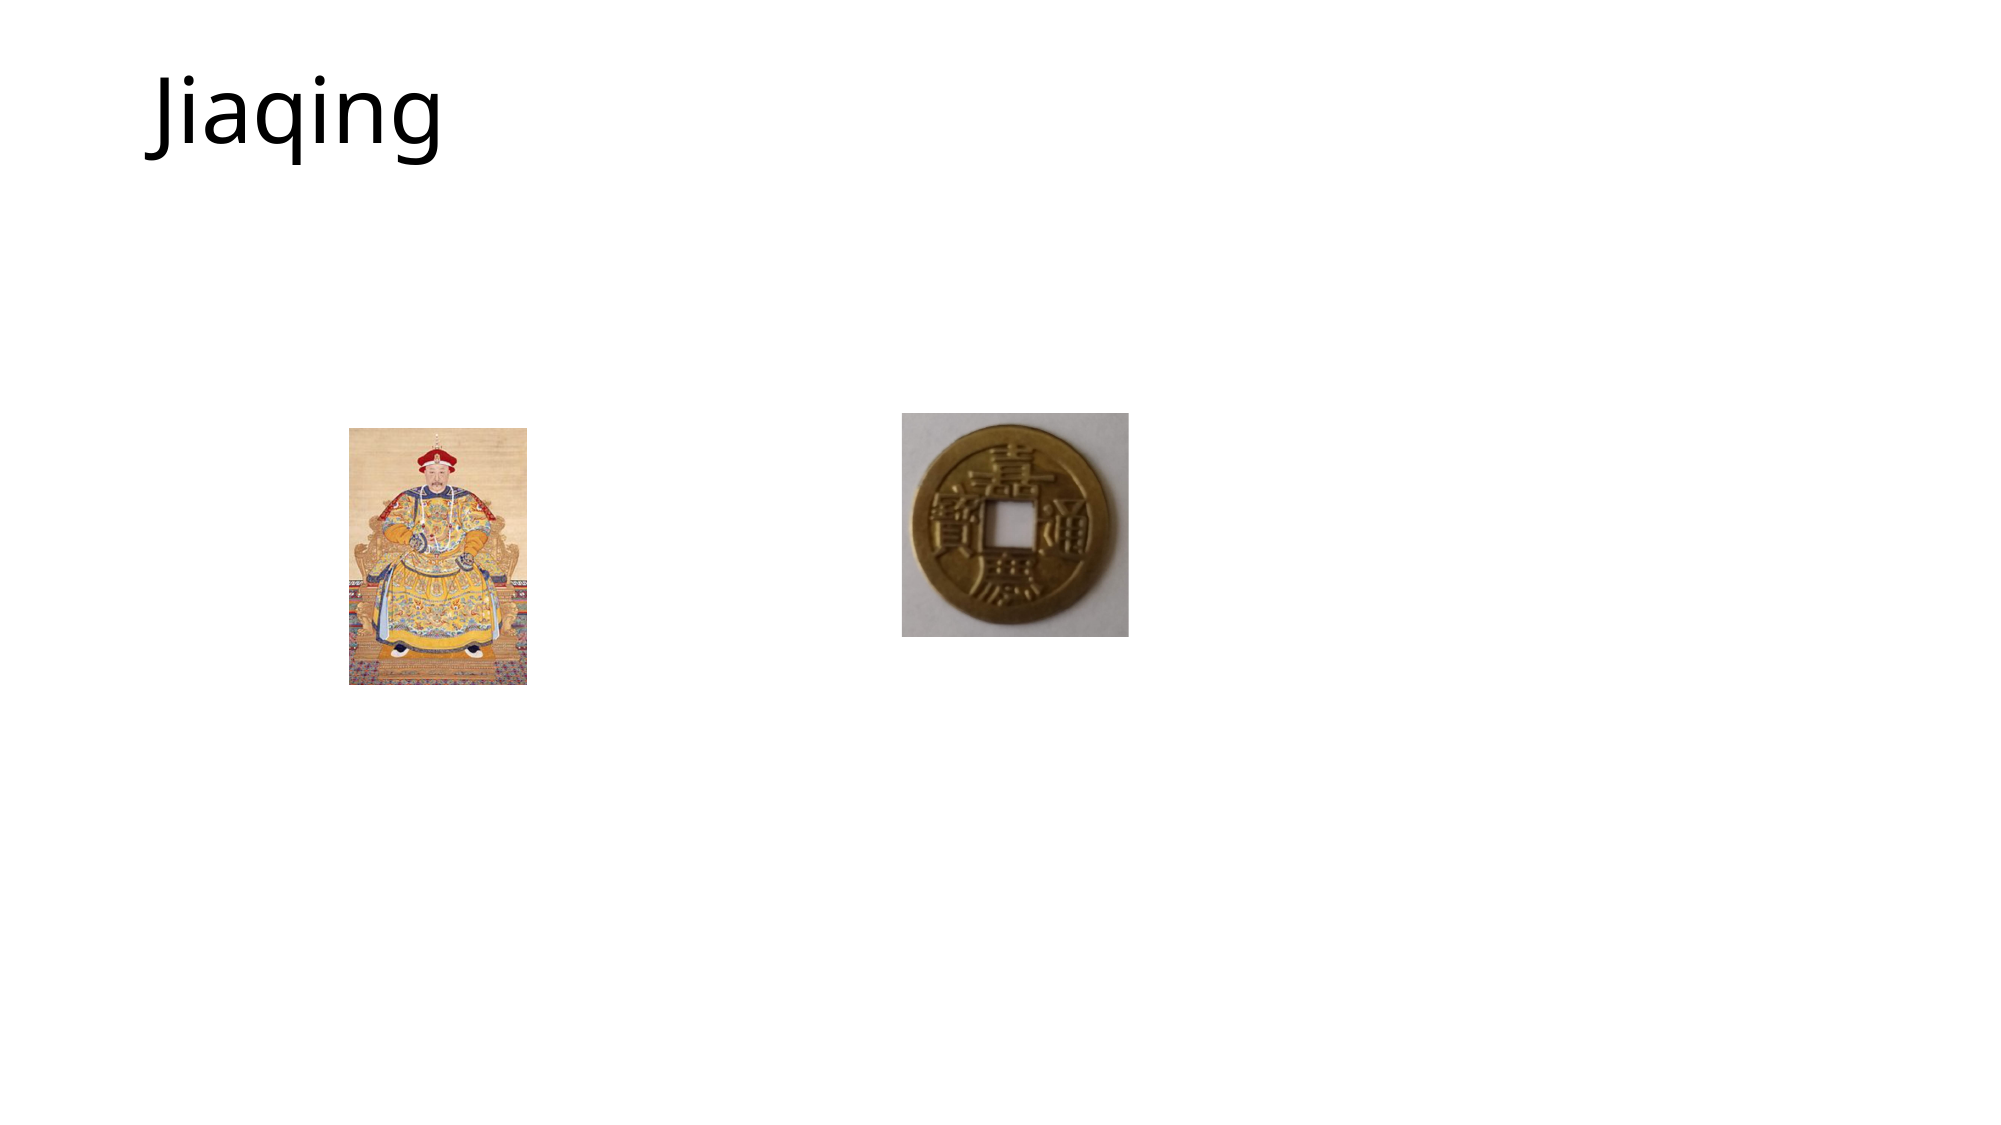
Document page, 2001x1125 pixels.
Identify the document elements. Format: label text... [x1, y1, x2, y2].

picture [901, 413, 1129, 637]
title Jiaqing [137, 59, 1863, 278]
picture [349, 428, 527, 686]
